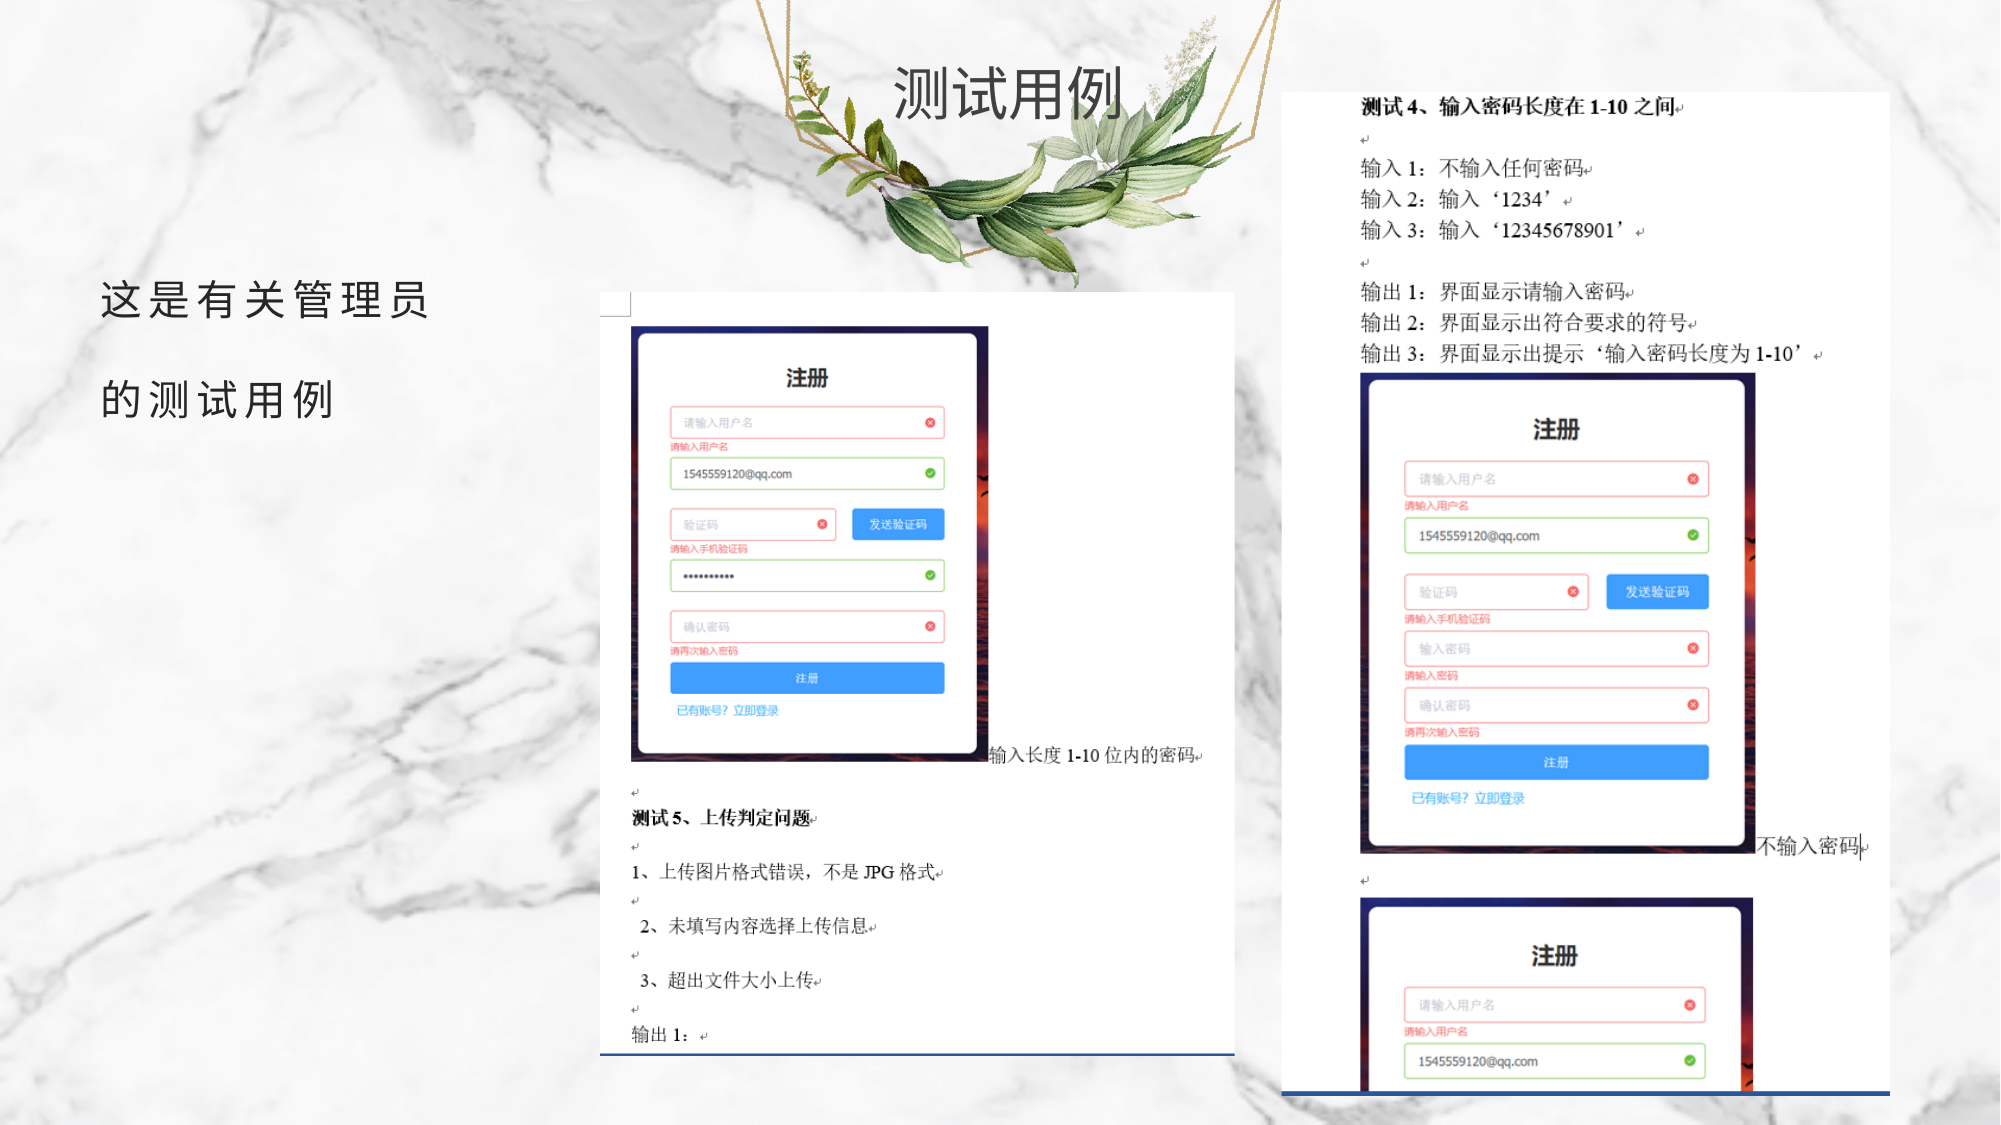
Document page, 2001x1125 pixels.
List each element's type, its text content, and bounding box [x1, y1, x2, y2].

picture [0, 0, 2001, 1125]
text_box 这是有关管理员的测试用例 [86, 216, 495, 431]
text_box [699, 0, 1256, 267]
